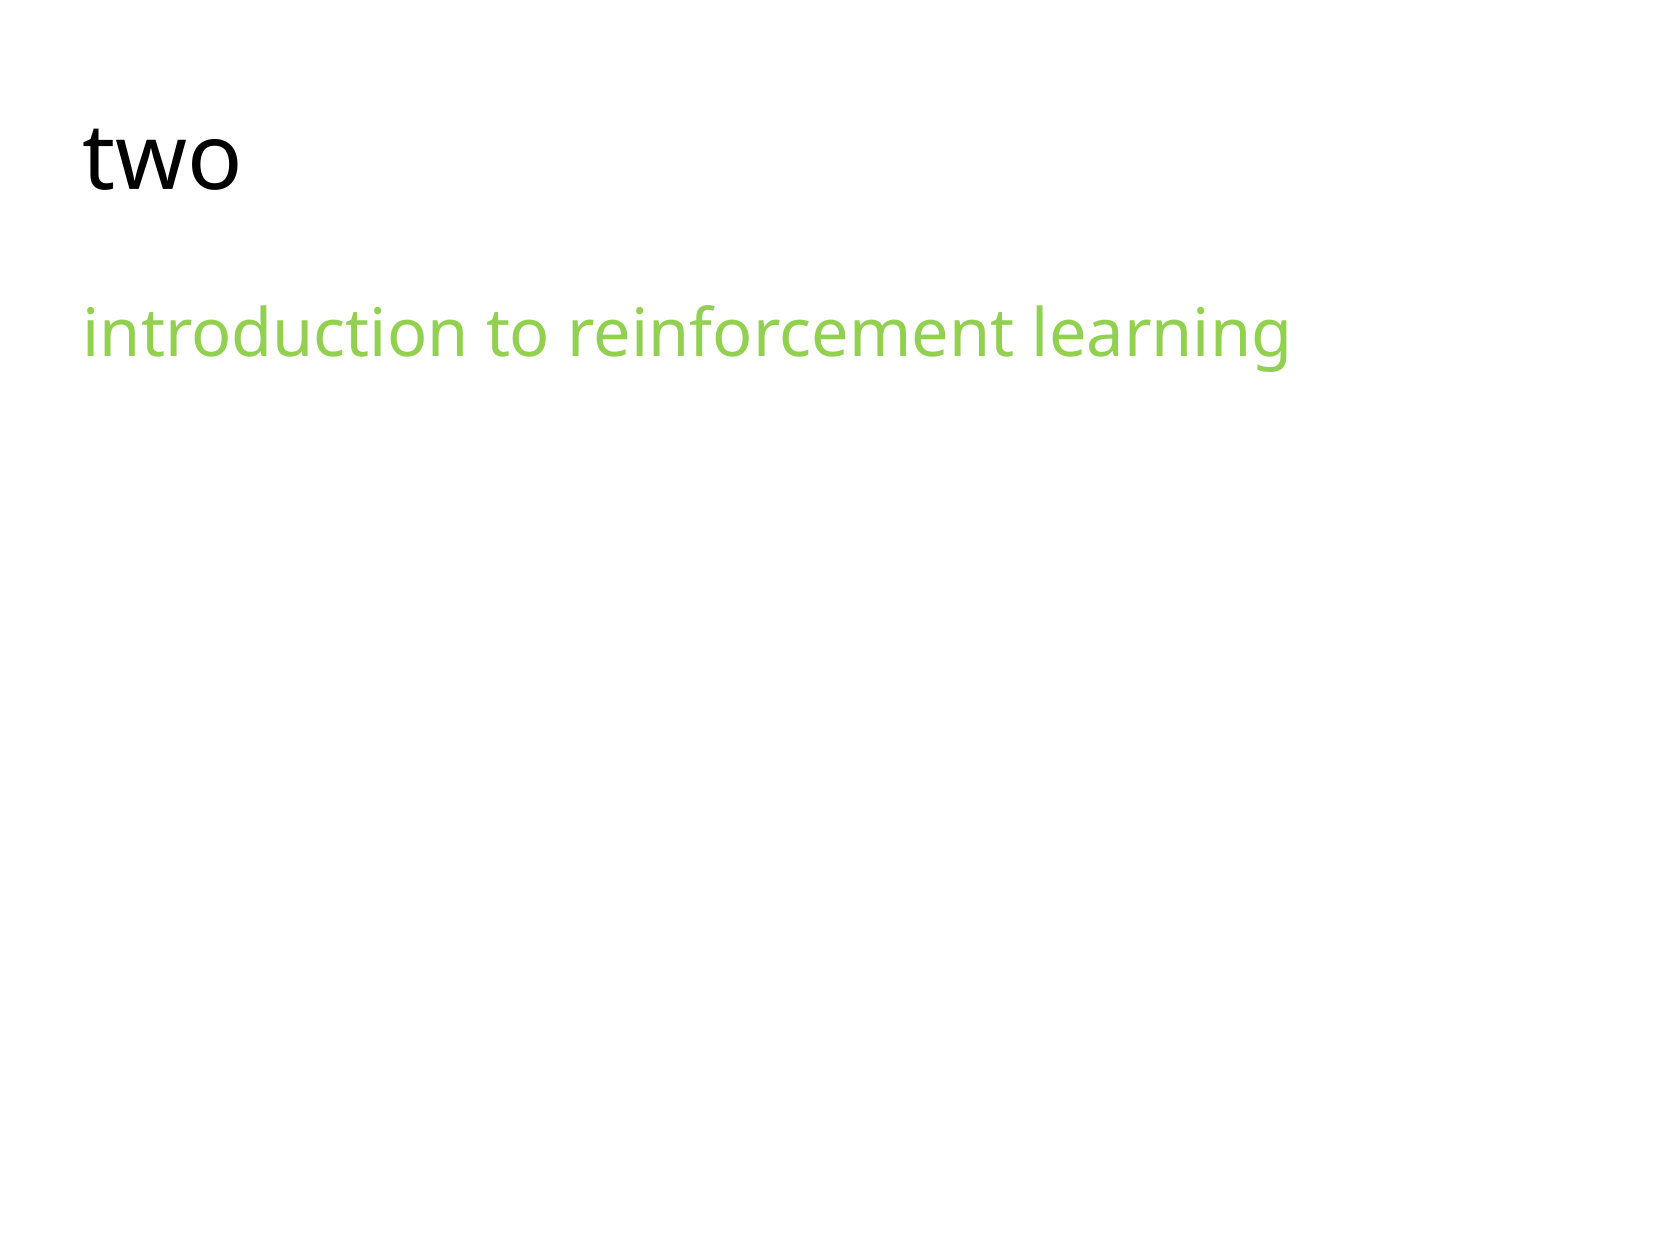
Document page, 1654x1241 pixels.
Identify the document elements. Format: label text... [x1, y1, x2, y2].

title two [82, 49, 1571, 257]
list introduction to reinforcement learning [82, 290, 1571, 1010]
